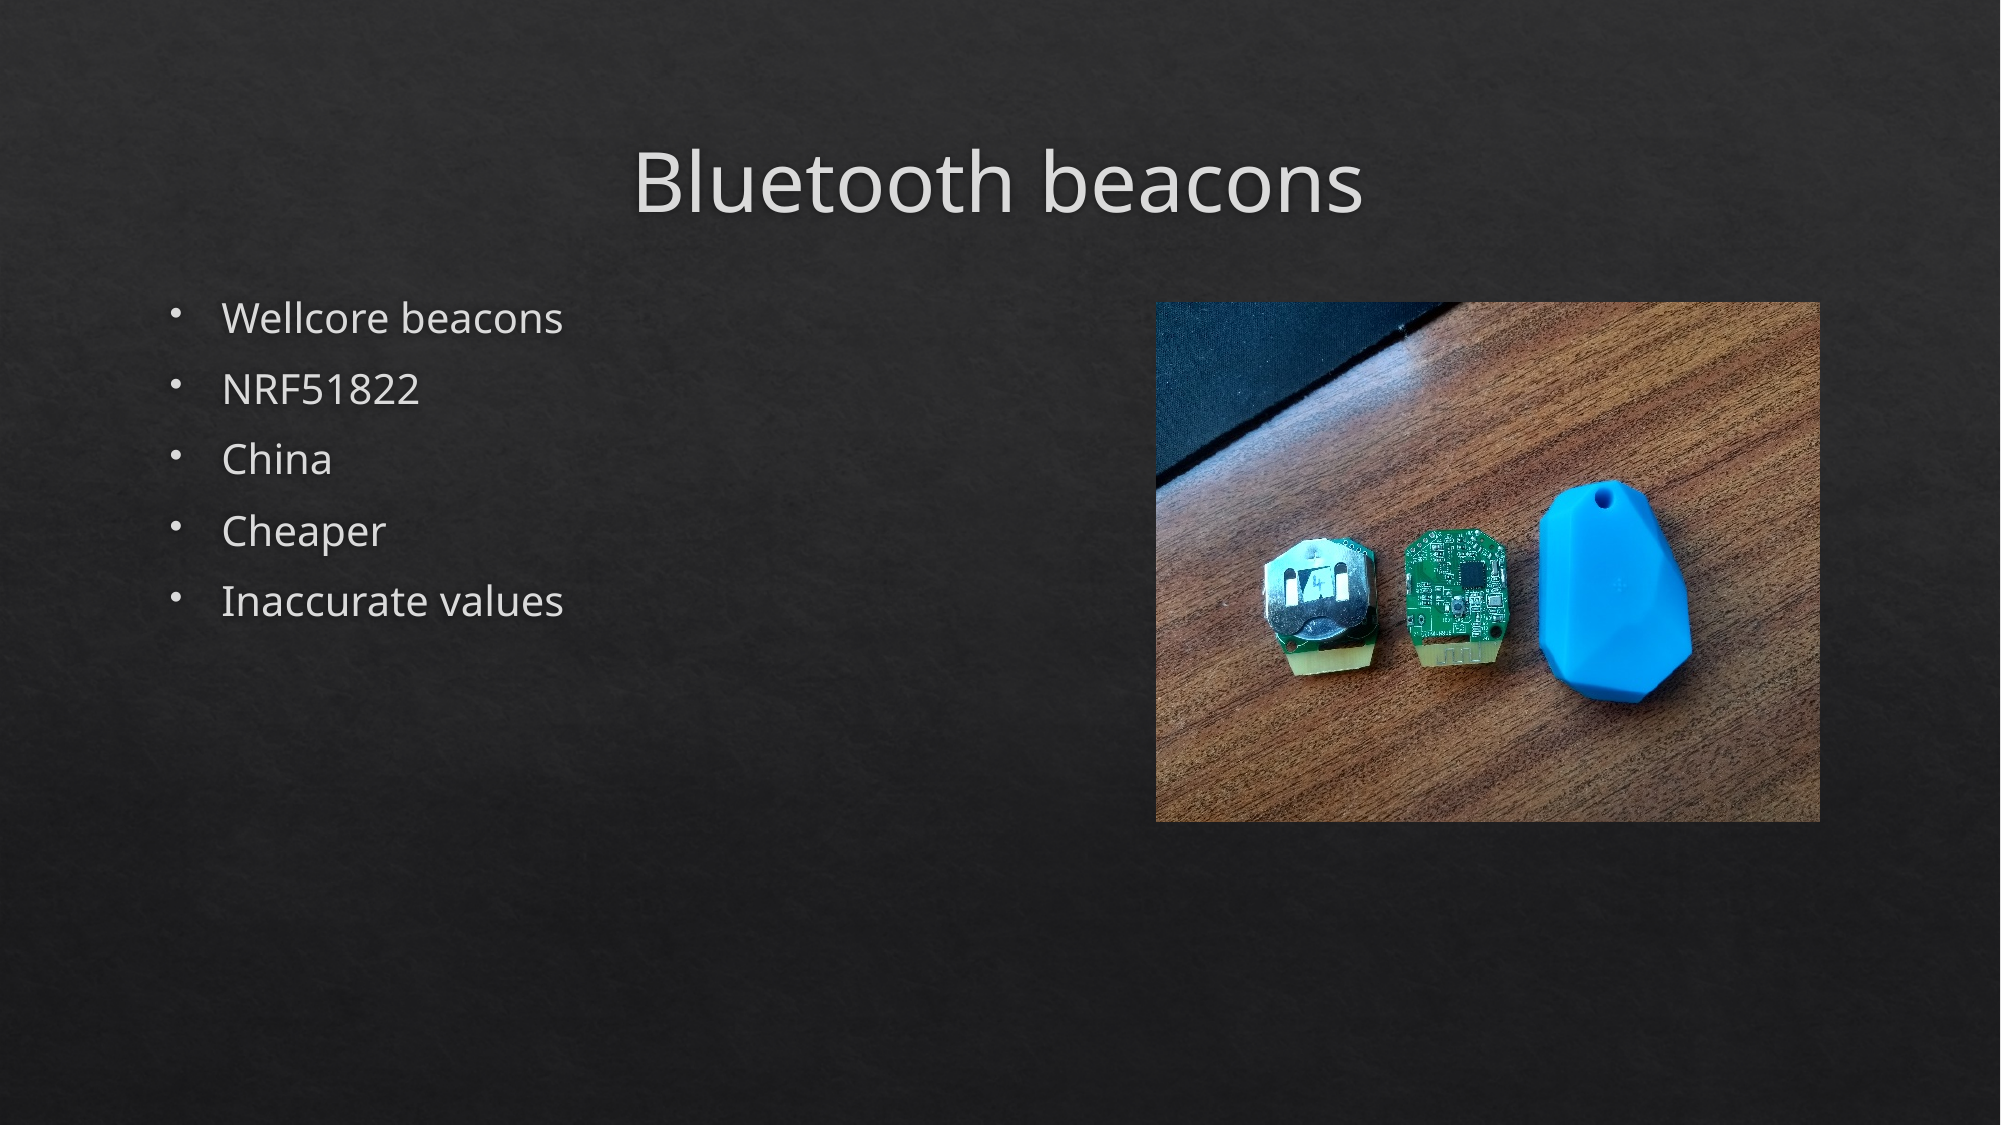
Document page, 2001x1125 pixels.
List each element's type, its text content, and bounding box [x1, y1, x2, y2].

list Wellcore beacons NRF51822 China Cheaper Inaccurate values [149, 284, 1849, 950]
title Bluetooth beacons [149, 99, 1849, 260]
picture [1156, 302, 1820, 822]
